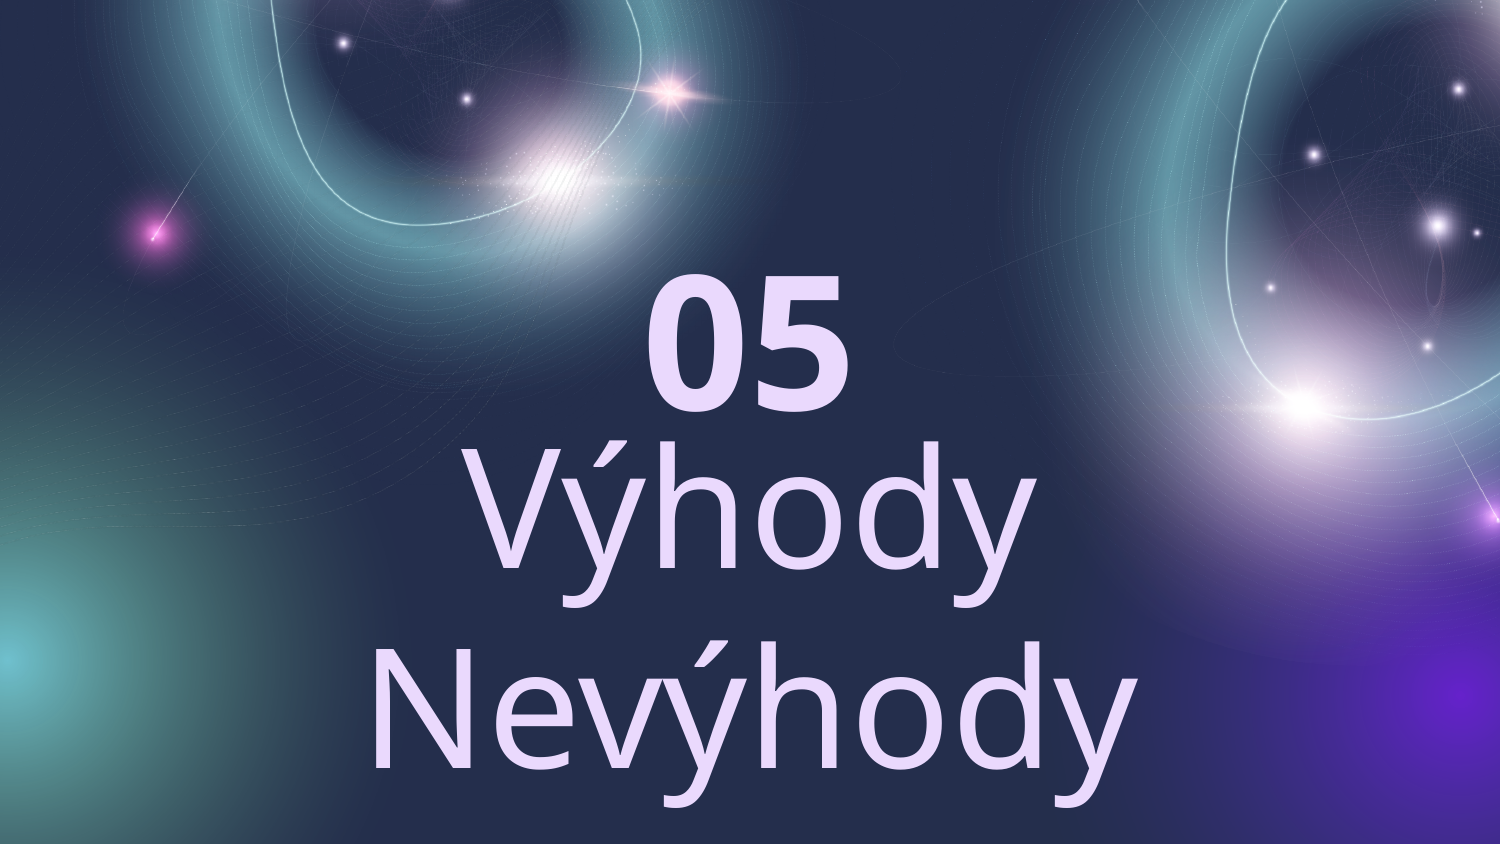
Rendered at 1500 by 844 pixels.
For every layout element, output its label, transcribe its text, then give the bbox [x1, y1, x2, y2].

picture [0, 0, 1500, 844]
title Výhody Nevýhody [262, 532, 1238, 671]
title 05 [609, 266, 891, 405]
